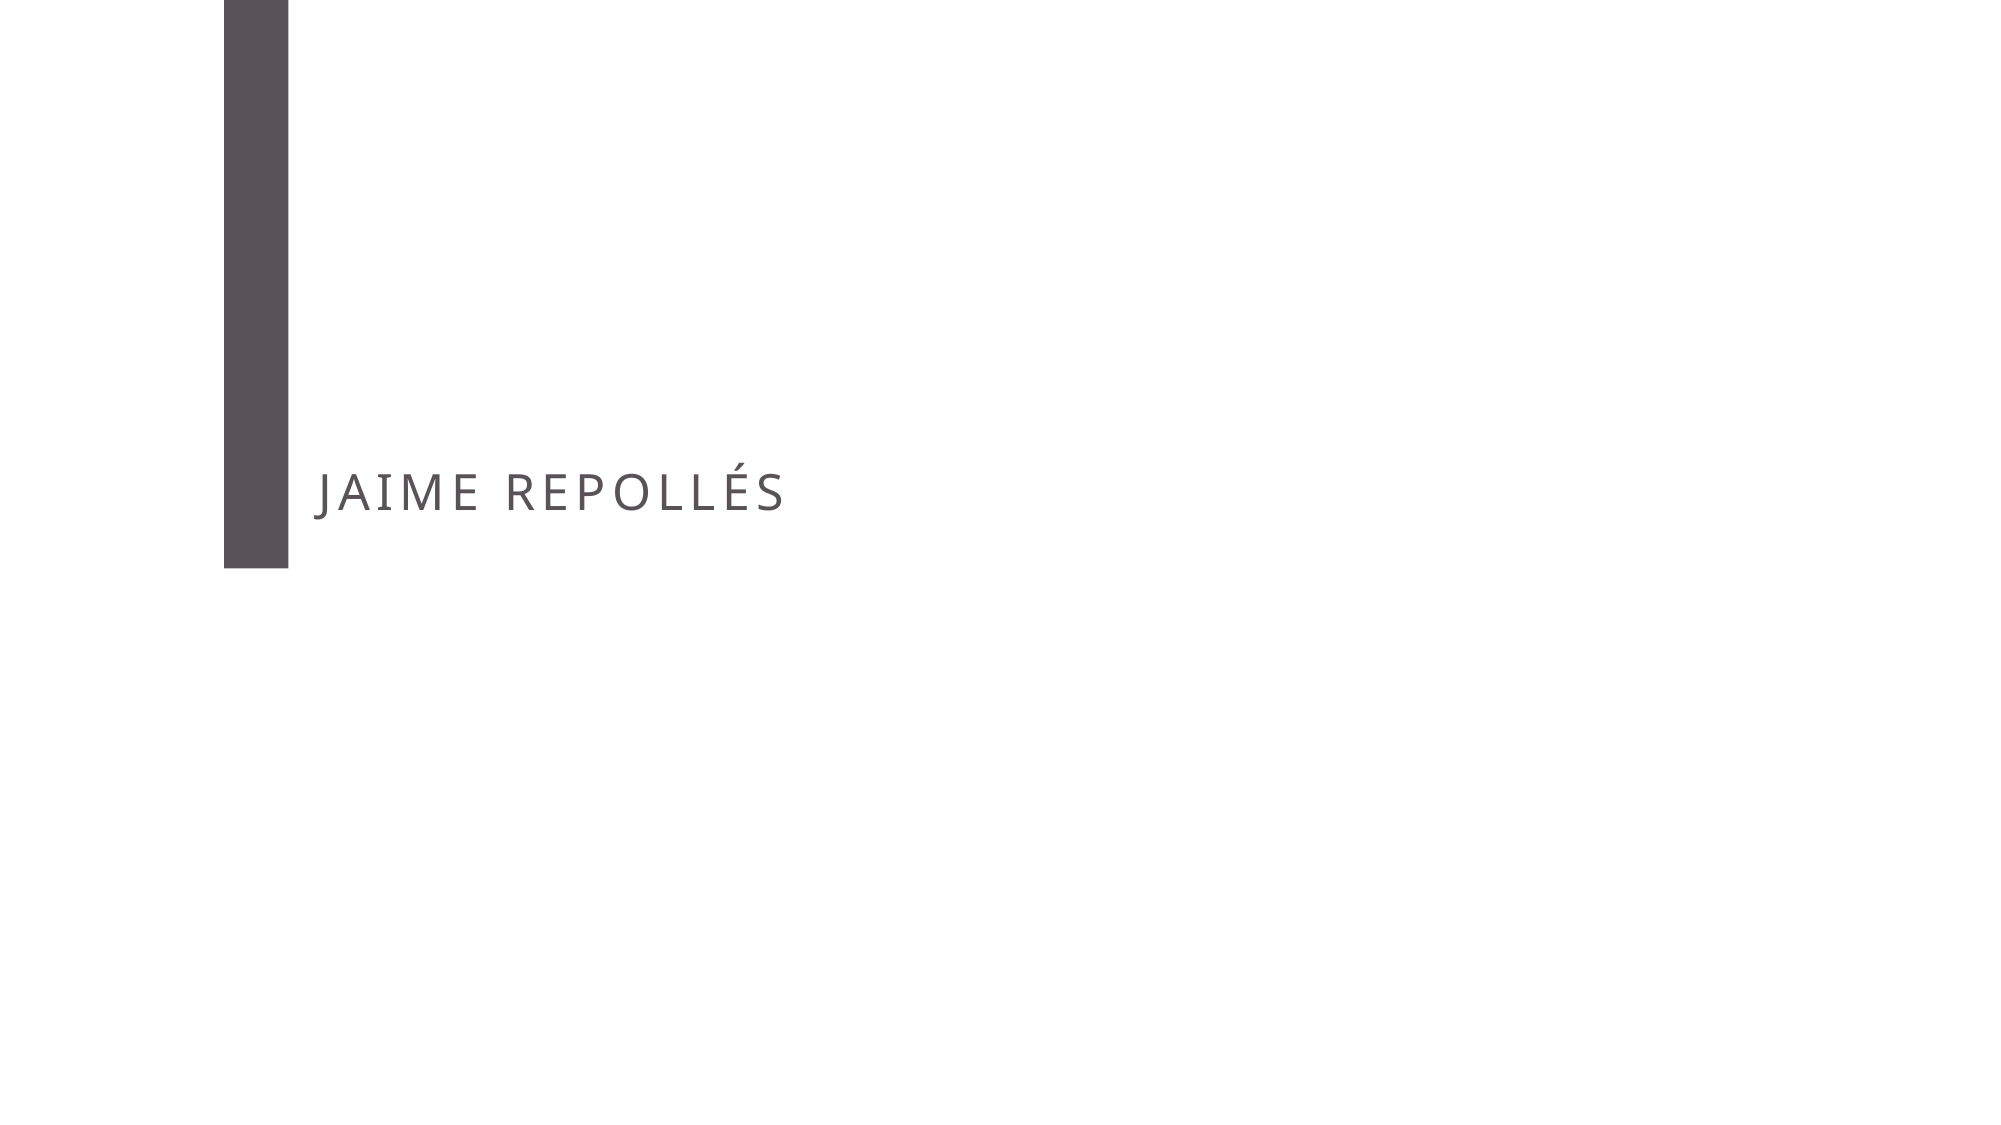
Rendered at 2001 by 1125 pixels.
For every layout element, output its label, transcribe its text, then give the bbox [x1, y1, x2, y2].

text_box [223, 0, 289, 569]
text_box JAIME REPOLLÉS [303, 453, 959, 589]
